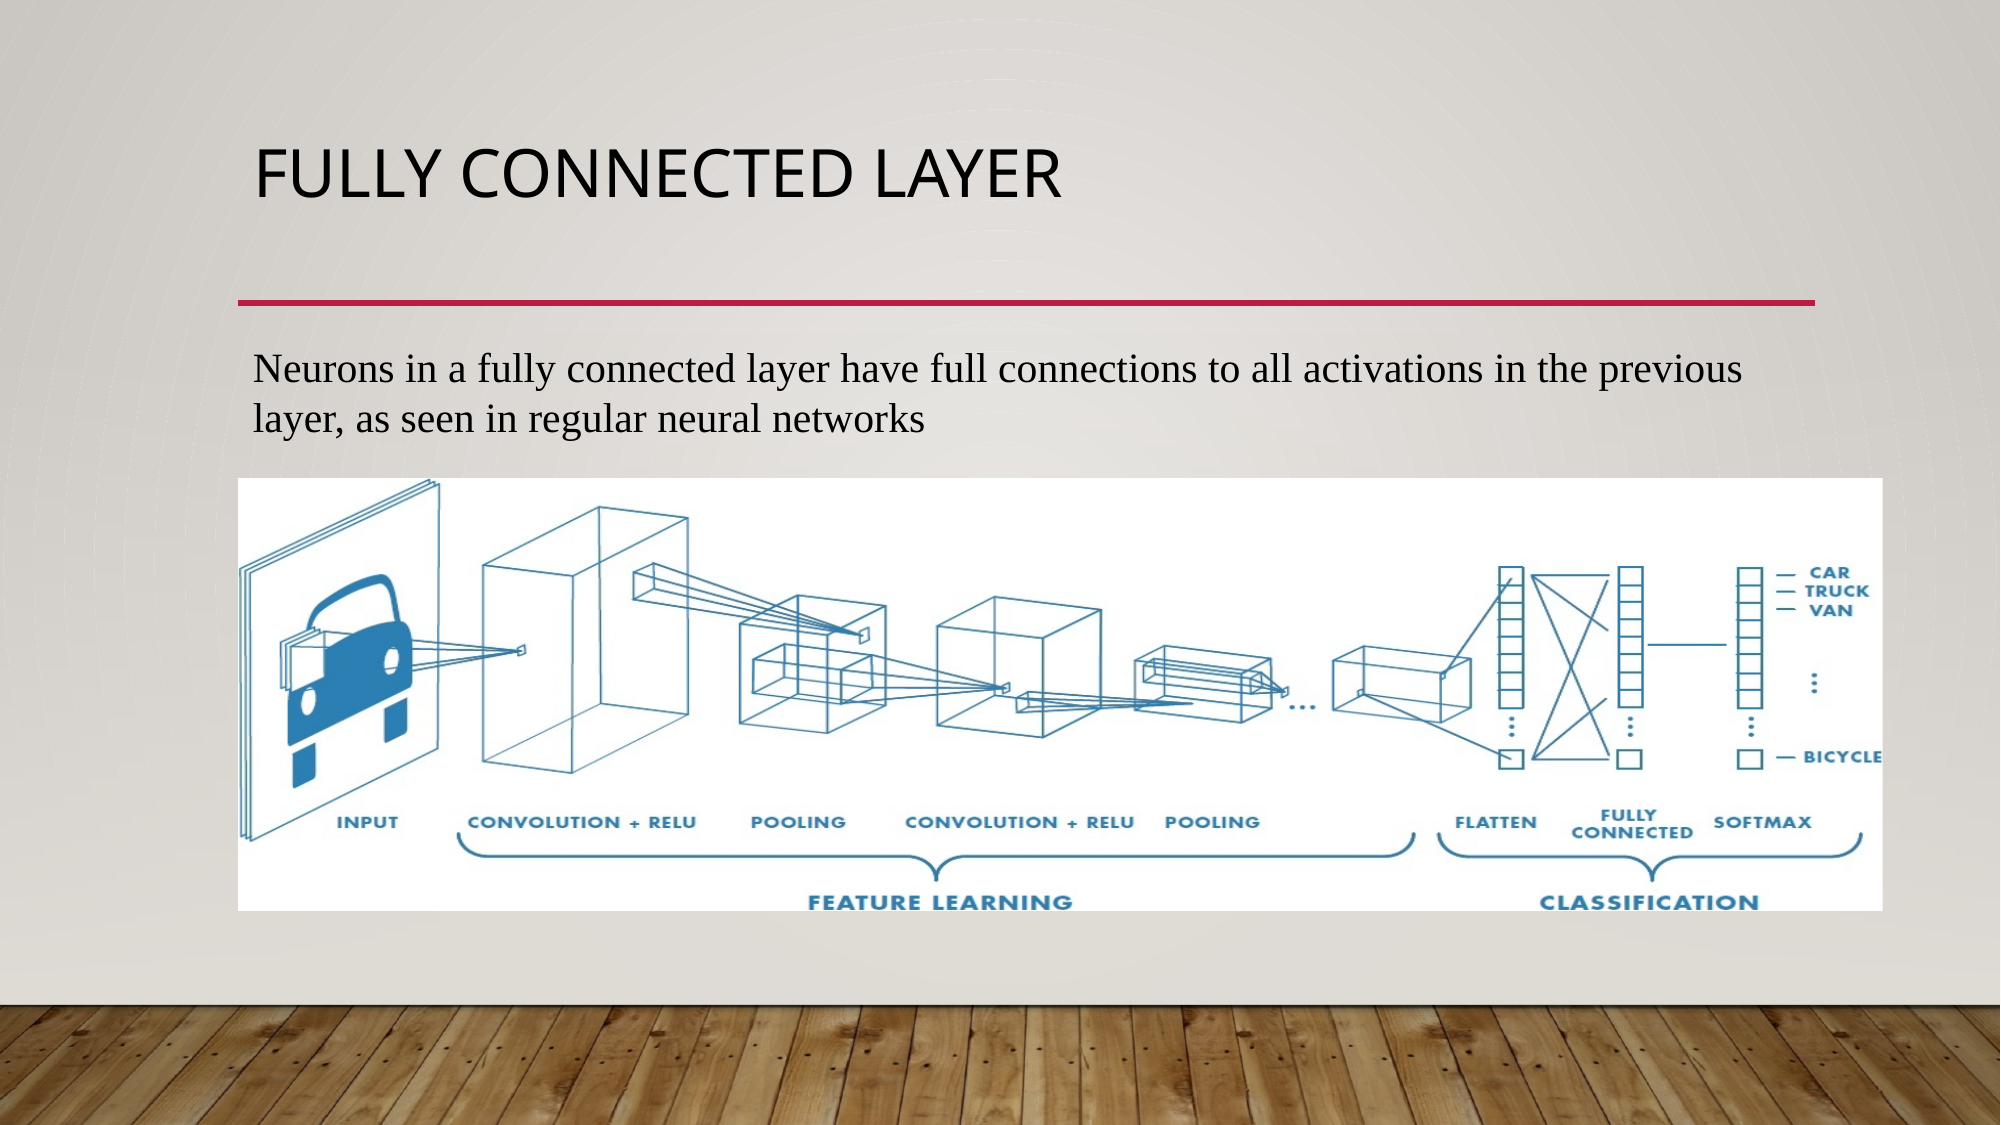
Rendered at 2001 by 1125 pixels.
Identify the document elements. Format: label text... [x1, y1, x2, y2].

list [237, 478, 1883, 912]
picture [0, 1005, 2000, 1125]
title Fully Connected Layer [238, 131, 1814, 305]
text_box Neurons in a fully connected layer have full connections to all activations in the previous layer, as seen in regular neural networks [238, 333, 1814, 448]
